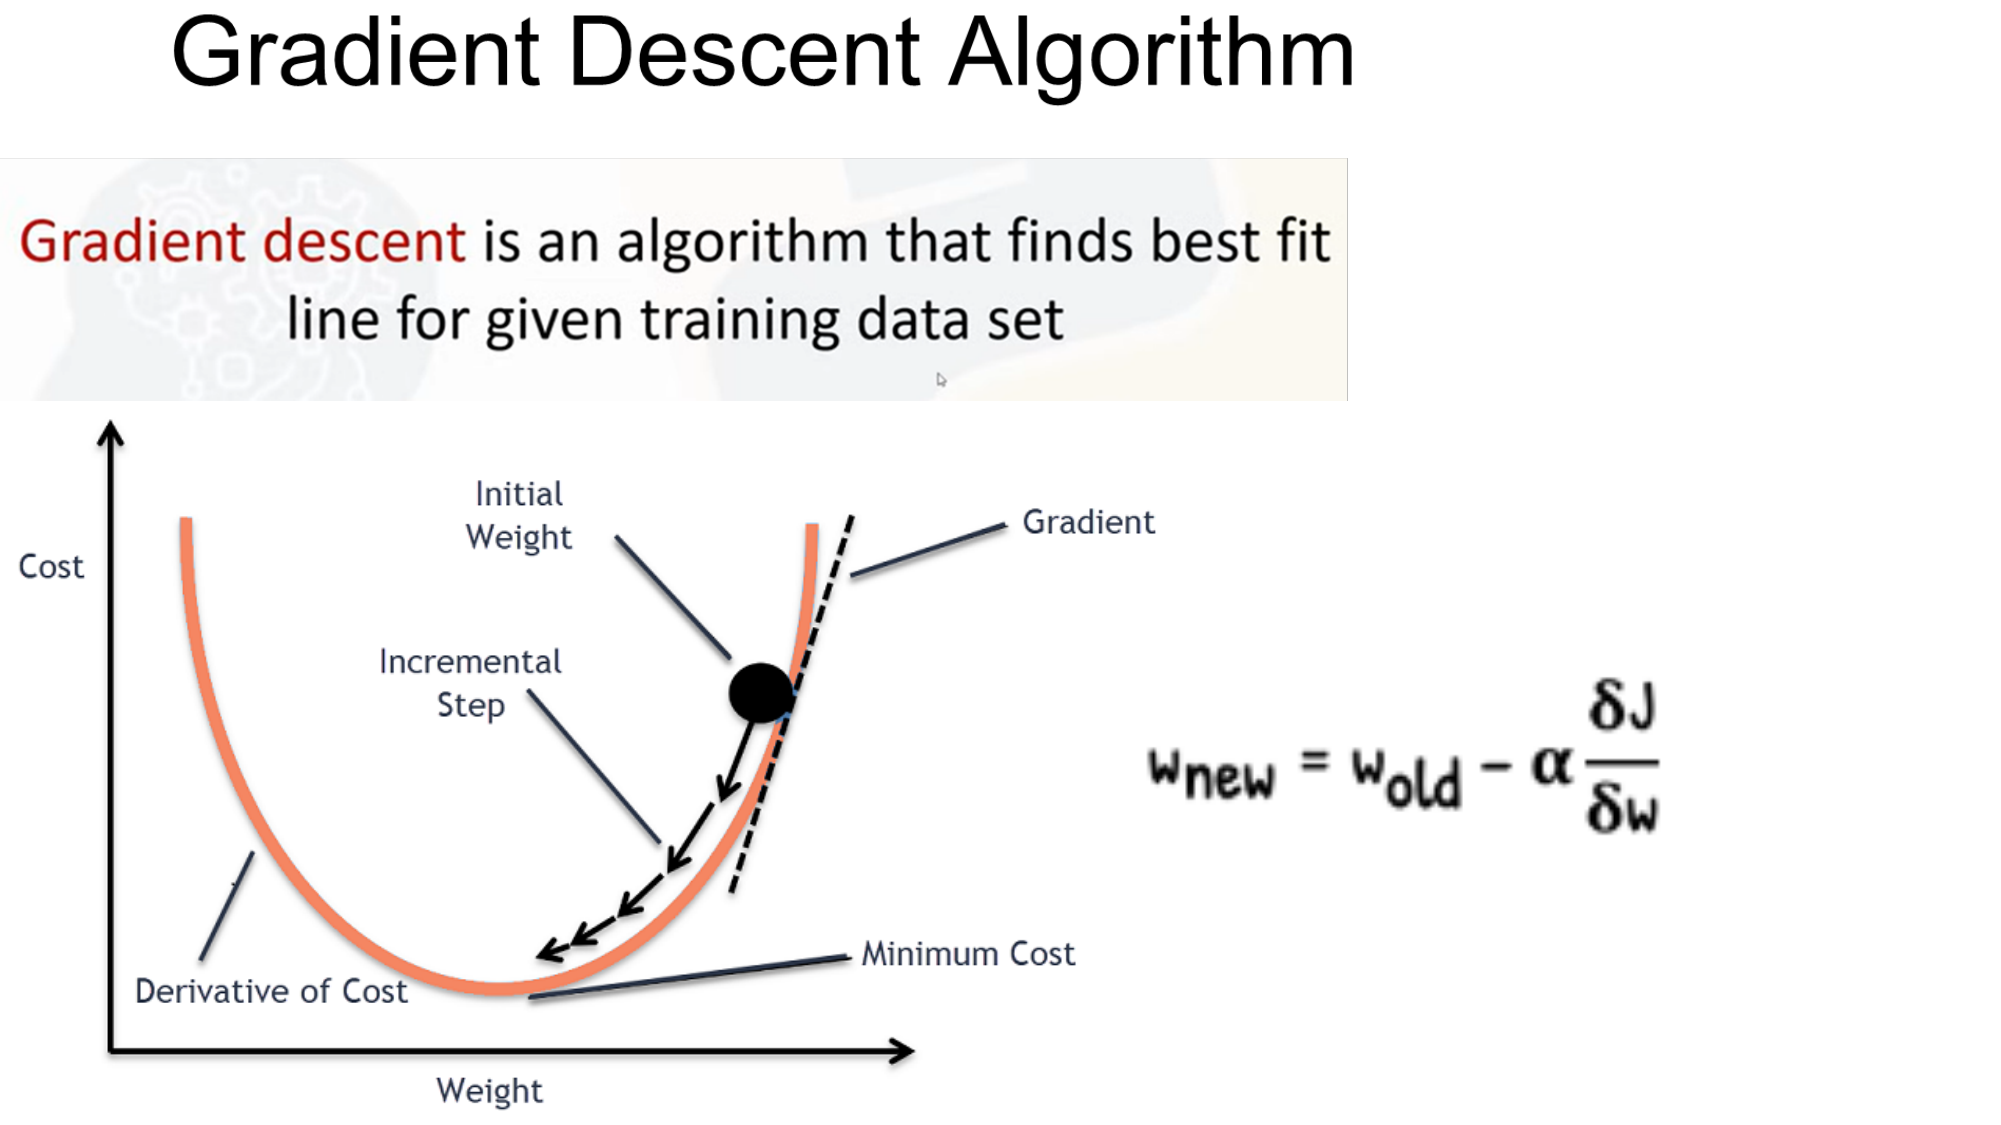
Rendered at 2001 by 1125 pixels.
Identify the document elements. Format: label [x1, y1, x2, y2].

picture [0, 0, 1734, 1125]
